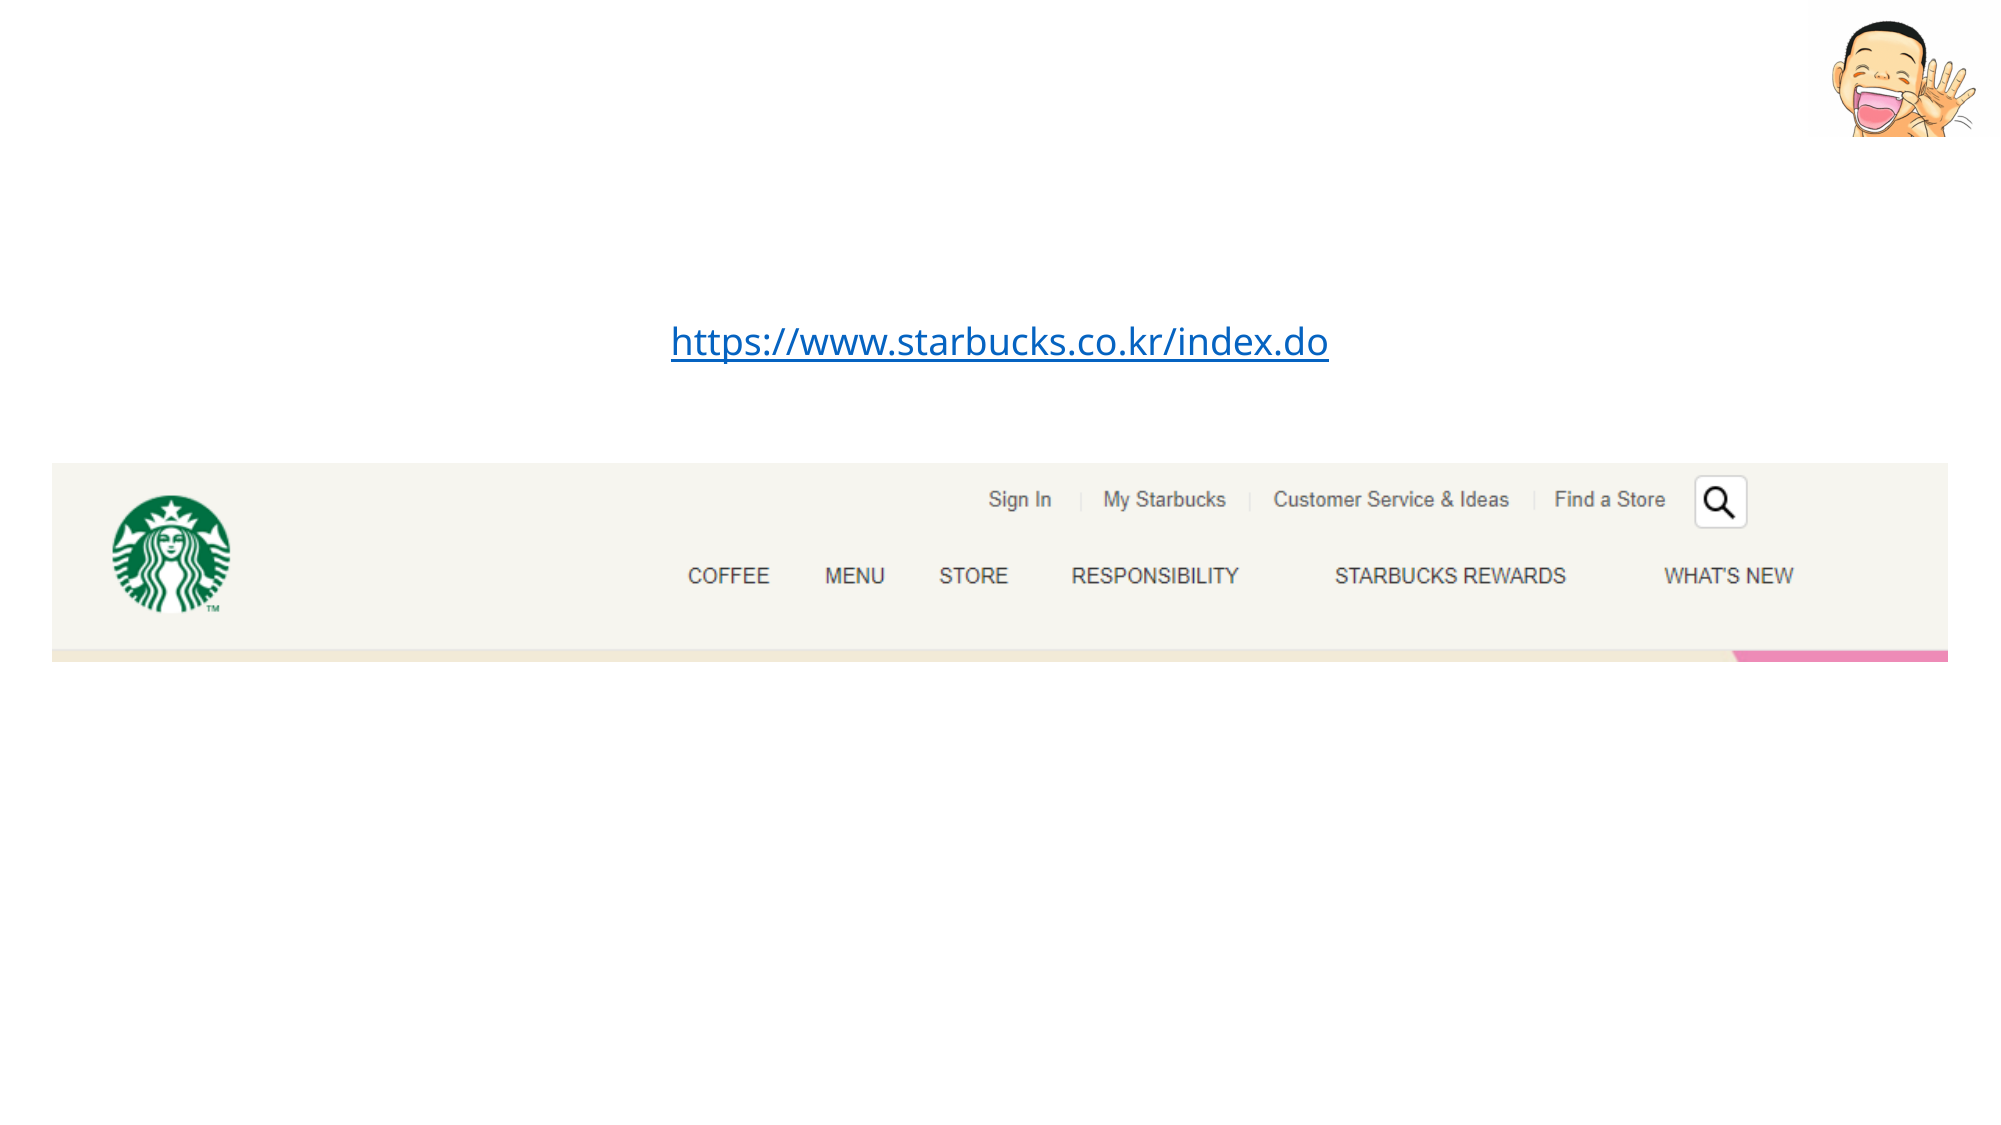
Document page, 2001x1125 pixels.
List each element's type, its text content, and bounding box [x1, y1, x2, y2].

picture [52, 463, 1948, 662]
text_box https://www.starbucks.co.kr/index.do [500, 310, 1500, 377]
picture [1808, 0, 2000, 137]
